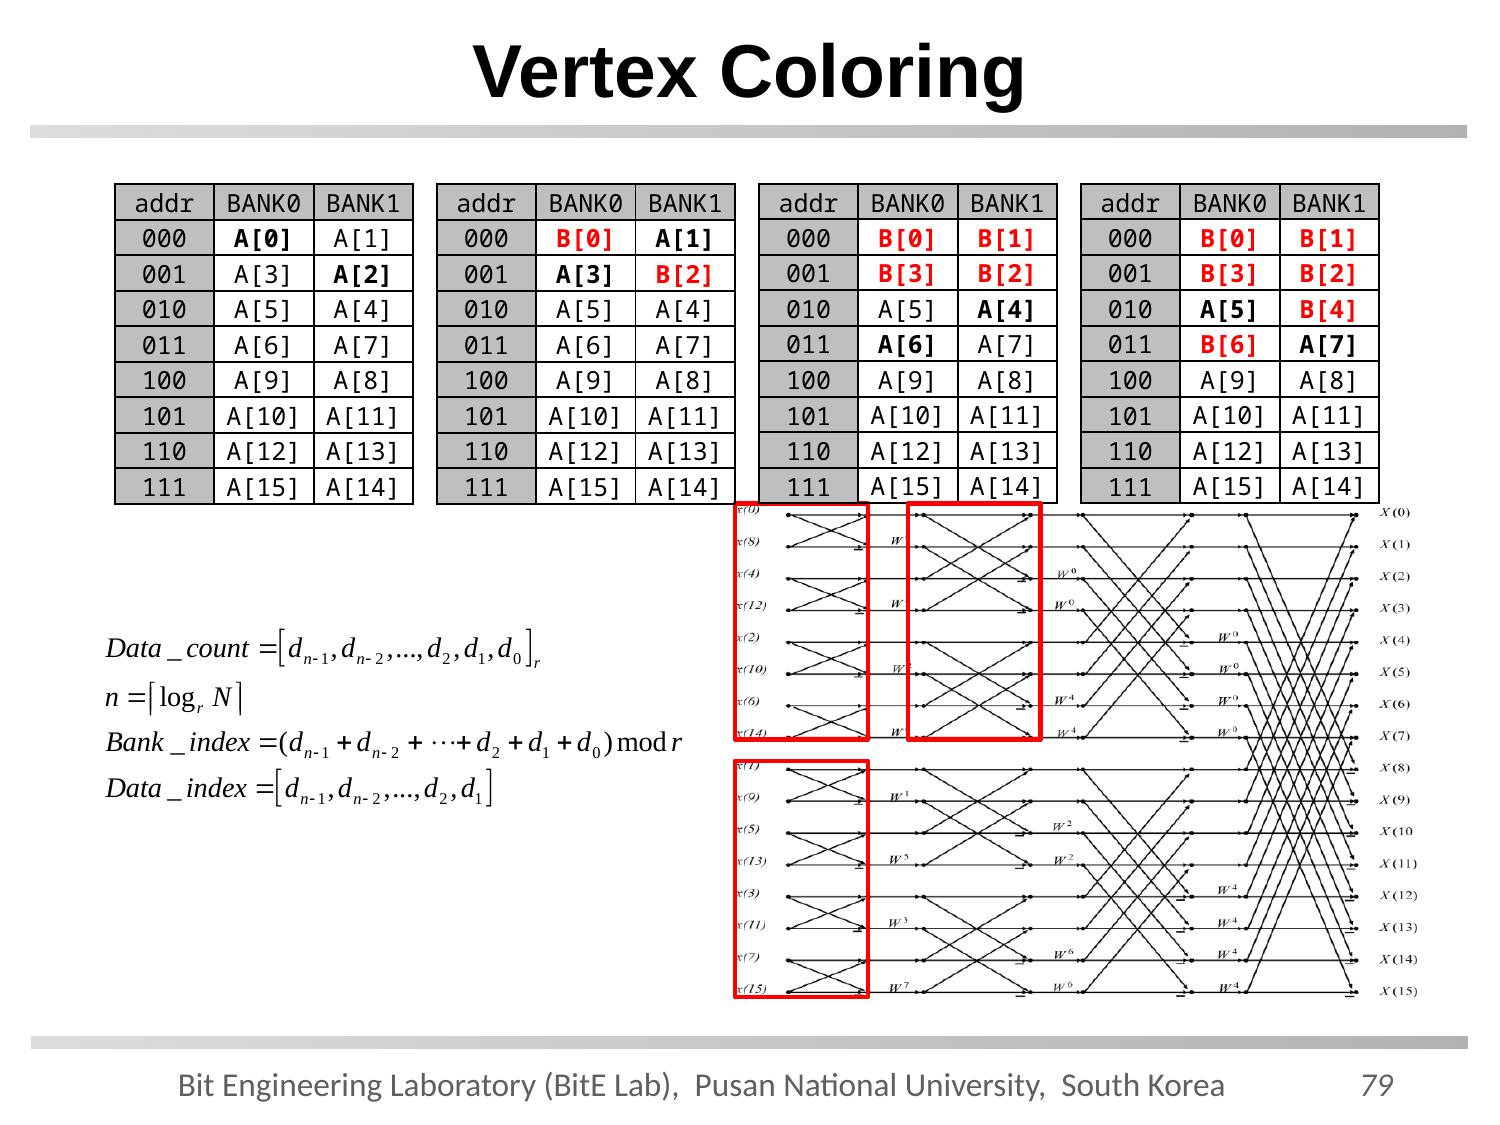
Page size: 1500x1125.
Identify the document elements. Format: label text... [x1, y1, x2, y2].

table_header BANK0 [215, 185, 313, 219]
table_cell 101 [116, 398, 213, 432]
table_cell 110 [760, 433, 857, 467]
table_header addr [760, 185, 857, 218]
table_cell 001 [116, 256, 213, 290]
table_cell A[10] [1181, 398, 1279, 431]
table_header BANK0 [1181, 185, 1279, 218]
table_cell A[4] [315, 292, 412, 325]
table_cell A[11] [315, 398, 412, 432]
table_cell A[8] [1281, 362, 1378, 396]
table_cell 010 [760, 291, 857, 325]
table_cell A[14] [1281, 469, 1378, 502]
table_cell B[1] [959, 220, 1056, 254]
table_cell B[4] [1281, 291, 1378, 325]
table_cell B[0] [859, 220, 957, 254]
table_cell 001 [438, 256, 535, 290]
table_cell B[1] [1281, 220, 1378, 254]
table_header addr [438, 185, 535, 219]
table_cell A[11] [1281, 398, 1378, 431]
table_cell 101 [438, 398, 535, 432]
table_cell A[13] [636, 434, 734, 467]
table_cell A[12] [215, 434, 313, 467]
table_cell A[10] [859, 398, 957, 431]
table_cell A[5] [537, 292, 635, 325]
table_cell B[3] [1181, 256, 1279, 289]
picture [100, 627, 690, 812]
table_cell 001 [760, 256, 857, 289]
table_cell 000 [438, 221, 535, 254]
table_cell A[13] [1281, 433, 1378, 467]
table_cell B[6] [1181, 327, 1279, 360]
table_header BANK1 [636, 185, 734, 219]
table_cell A[9] [215, 363, 313, 396]
table_cell 100 [760, 362, 857, 396]
table_cell 001 [1082, 256, 1179, 289]
table_cell A[3] [215, 256, 313, 290]
table_cell A[15] [1181, 469, 1279, 502]
table_cell 011 [760, 327, 857, 360]
table_cell 000 [760, 220, 857, 254]
table_cell A[15] [859, 469, 957, 502]
table_cell A[3] [537, 256, 635, 290]
table_cell A[13] [315, 434, 412, 467]
table_cell 111 [1082, 469, 1179, 502]
table_cell 111 [116, 469, 213, 503]
table_cell 111 [438, 469, 535, 503]
table_cell B[2] [959, 256, 1056, 289]
table_cell A[7] [1281, 327, 1378, 360]
table_header BANK1 [1281, 185, 1378, 218]
table_cell 011 [438, 327, 535, 361]
table_cell A[14] [636, 469, 734, 503]
table_cell B[2] [1281, 256, 1378, 289]
table_cell B[3] [859, 256, 957, 289]
table_cell 101 [760, 398, 857, 431]
table_cell A[5] [215, 292, 313, 325]
table_cell A[10] [215, 398, 313, 432]
table_cell 101 [1082, 398, 1179, 431]
table_cell 111 [760, 469, 857, 502]
table_cell 011 [116, 327, 213, 361]
table_cell A[7] [959, 327, 1056, 360]
table_cell 100 [116, 363, 213, 396]
table_header addr [1082, 185, 1179, 218]
table_cell 110 [116, 434, 213, 467]
table_header addr [116, 185, 213, 219]
table_cell 000 [1082, 220, 1179, 254]
table_cell A[15] [215, 469, 313, 503]
table_cell A[6] [859, 327, 957, 360]
table_header BANK1 [959, 185, 1056, 218]
table_cell A[1] [636, 221, 734, 254]
table_cell 010 [116, 292, 213, 325]
table_cell B[2] [636, 256, 734, 290]
table_cell A[12] [1181, 433, 1279, 467]
table_cell 011 [1082, 327, 1179, 360]
table_cell A[11] [959, 398, 1056, 431]
table_cell 000 [116, 221, 213, 254]
table_header BANK0 [859, 185, 957, 218]
table_cell 010 [1082, 291, 1179, 325]
table_cell A[5] [1181, 291, 1279, 325]
table_cell A[2] [315, 256, 412, 290]
table_cell A[8] [315, 363, 412, 396]
table_cell A[7] [636, 327, 734, 361]
table_cell A[7] [315, 327, 412, 361]
table_cell A[6] [537, 327, 635, 361]
table_cell A[15] [537, 469, 635, 503]
table_cell A[12] [537, 434, 635, 467]
table_cell 100 [438, 363, 535, 396]
table_cell 110 [1082, 433, 1179, 467]
table_cell A[14] [315, 469, 412, 503]
table_cell A[12] [859, 433, 957, 467]
picture [734, 503, 1417, 998]
table_cell 010 [438, 292, 535, 325]
table_cell 100 [1082, 362, 1179, 396]
title Vertex Coloring [50, 9, 1450, 126]
table_cell A[0] [215, 221, 313, 254]
table_cell A[9] [859, 362, 957, 396]
table_header BANK0 [537, 185, 635, 219]
table_cell A[11] [636, 398, 734, 432]
table_cell A[4] [636, 292, 734, 325]
table_cell A[9] [537, 363, 635, 396]
table_header BANK1 [315, 185, 412, 219]
table_cell A[8] [959, 362, 1056, 396]
table_cell A[5] [859, 291, 957, 325]
table_cell 110 [438, 434, 535, 467]
table_cell A[1] [315, 221, 412, 254]
table_cell A[8] [636, 363, 734, 396]
table_cell A[14] [959, 469, 1056, 502]
table_cell B[0] [537, 221, 635, 254]
table_cell A[6] [215, 327, 313, 361]
table_cell B[0] [1181, 220, 1279, 254]
table_cell A[4] [959, 291, 1056, 325]
table_cell A[13] [959, 433, 1056, 467]
table_cell A[9] [1181, 362, 1279, 396]
table_cell A[10] [537, 398, 635, 432]
